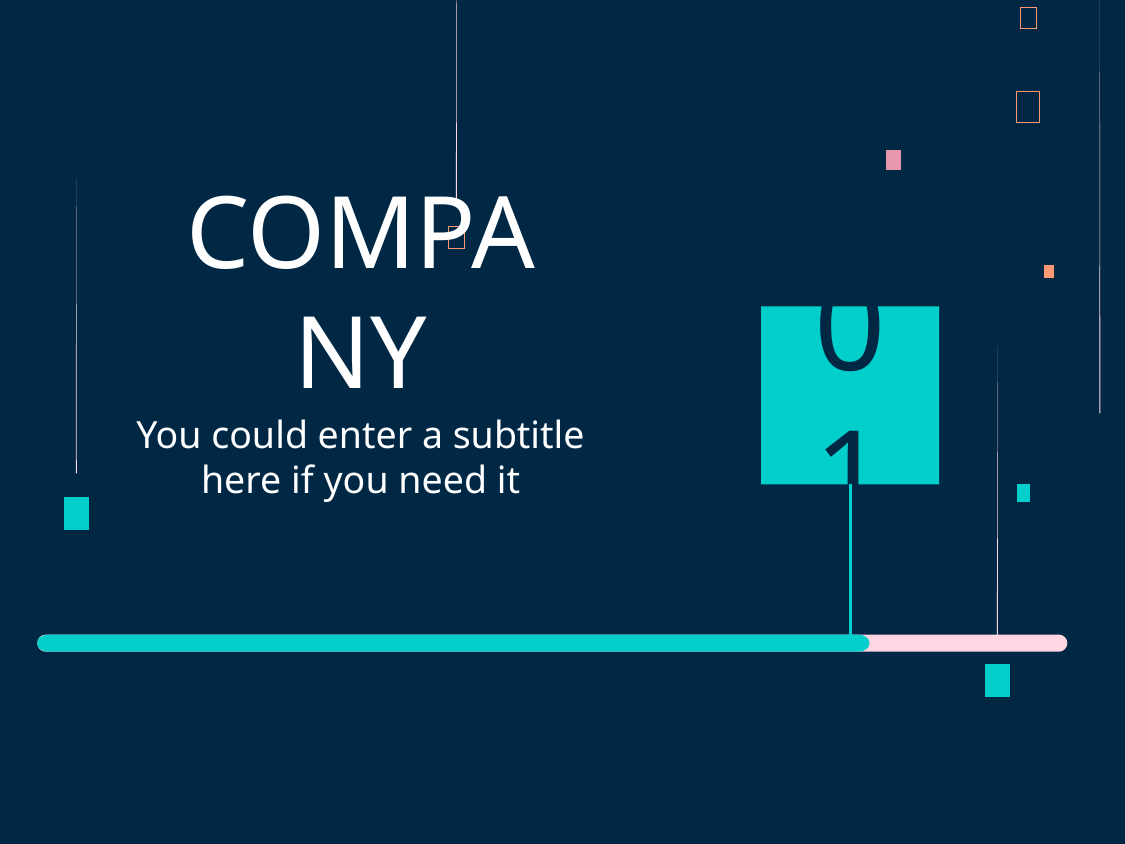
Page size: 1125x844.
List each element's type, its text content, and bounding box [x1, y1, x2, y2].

title COMPANY [145, 285, 576, 396]
title 01 [769, 348, 931, 443]
text_box [761, 306, 940, 485]
text_box [861, 634, 1068, 652]
text_box [37, 634, 870, 652]
subtitle You could enter a subtitle here if you need it [106, 396, 616, 569]
